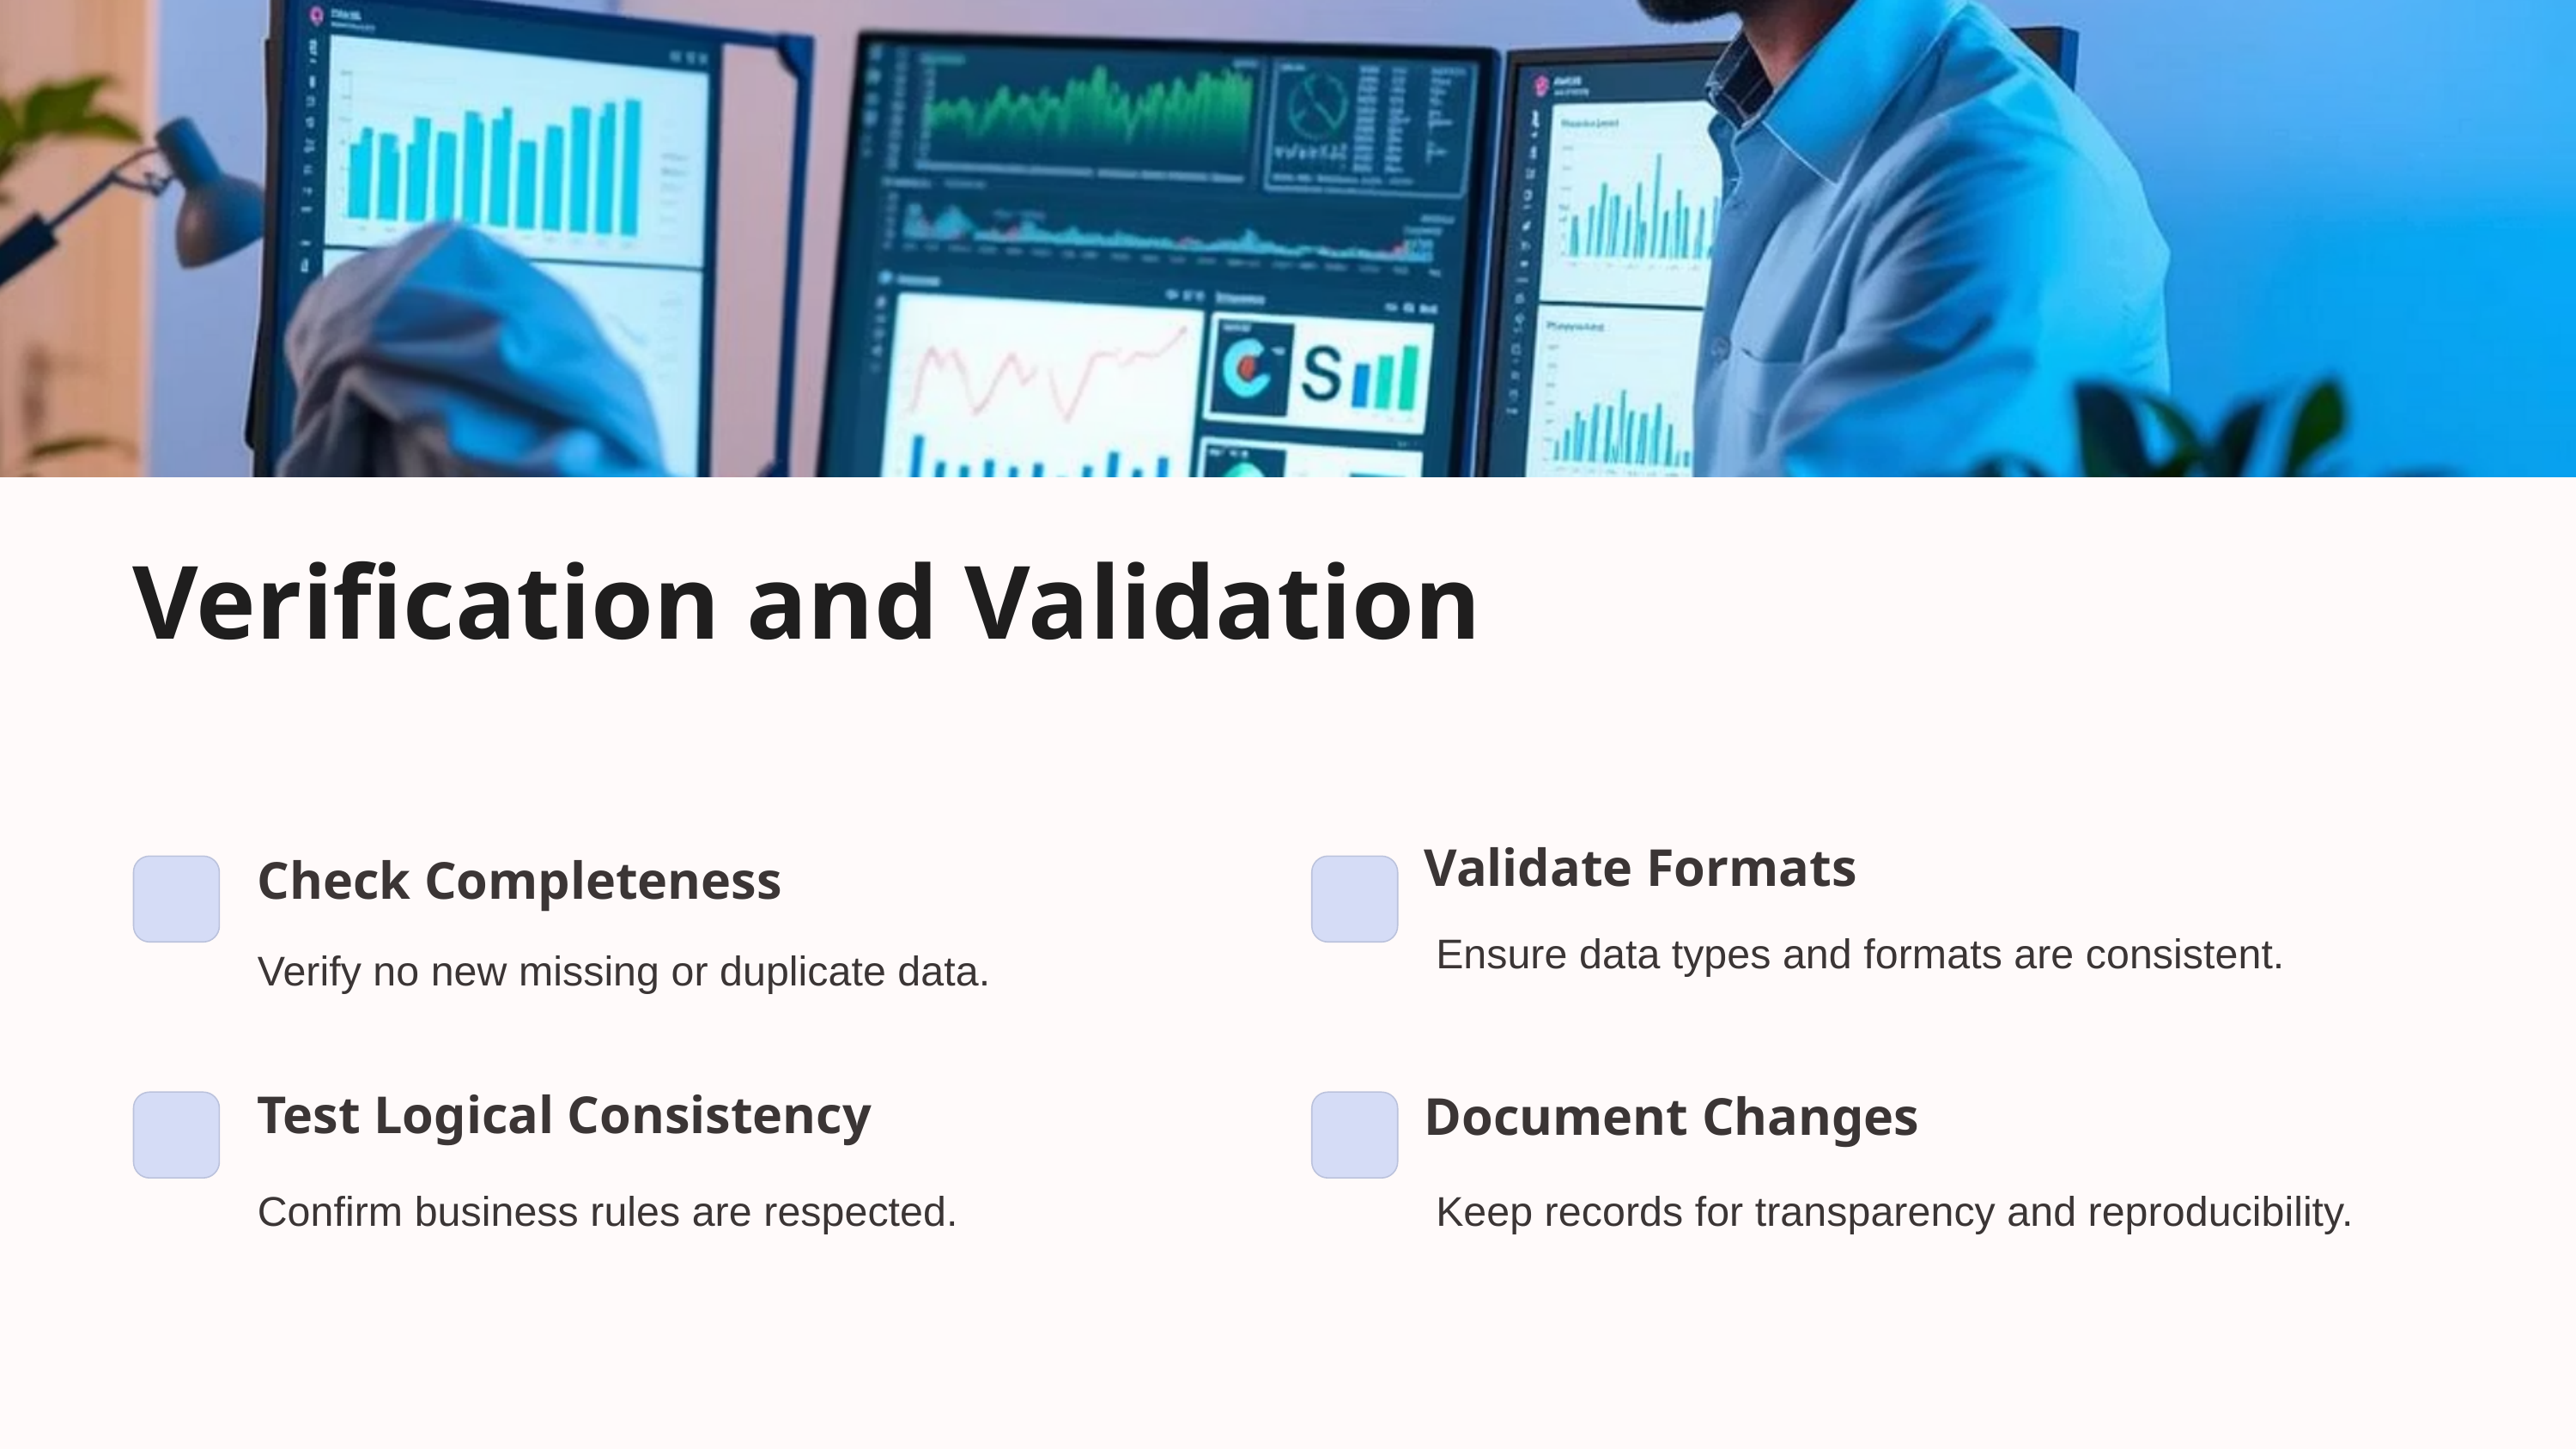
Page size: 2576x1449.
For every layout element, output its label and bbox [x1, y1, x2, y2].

text_box [1435, 1178, 2443, 1246]
text_box [0, 0, 2576, 1449]
text_box [1435, 921, 2443, 989]
text_box [132, 1091, 221, 1179]
text_box [1424, 1082, 2087, 1191]
text_box [132, 855, 221, 943]
text_box [1310, 1091, 1399, 1179]
text_box [1310, 855, 1399, 943]
text_box [257, 846, 910, 937]
text_box [1424, 834, 1927, 943]
text_box [257, 938, 1265, 1006]
text_box [257, 1080, 988, 1178]
text_box [132, 535, 1489, 880]
text_box [257, 1178, 1265, 1246]
